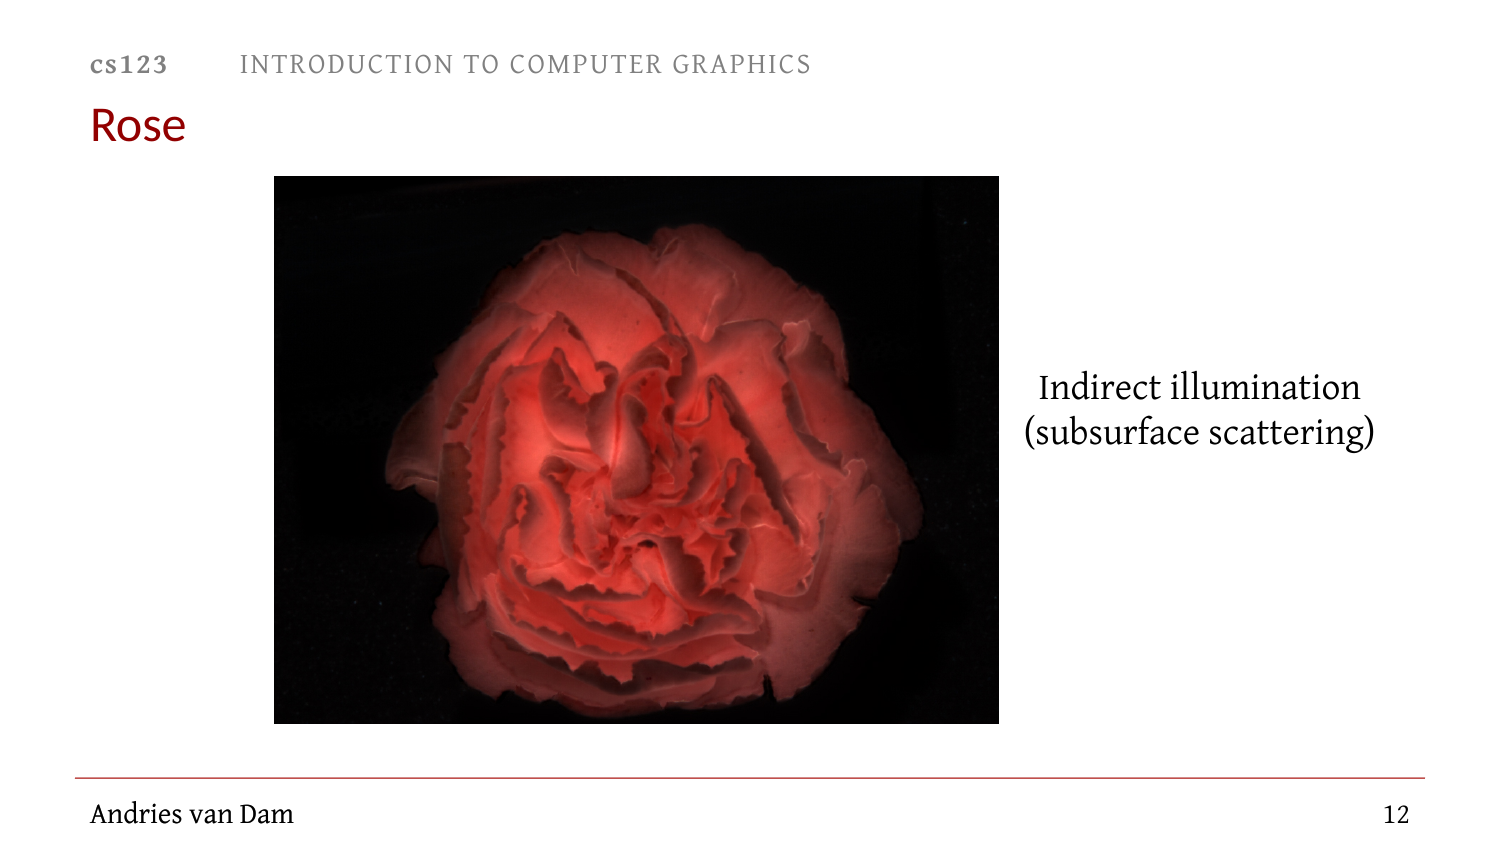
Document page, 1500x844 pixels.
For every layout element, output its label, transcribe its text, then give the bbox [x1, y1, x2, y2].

picture [274, 176, 1000, 724]
text_box Indirect illumination (subsurface scattering) [1006, 355, 1400, 460]
slide_number 12 [1224, 787, 1425, 827]
title Rose [75, 84, 1425, 160]
